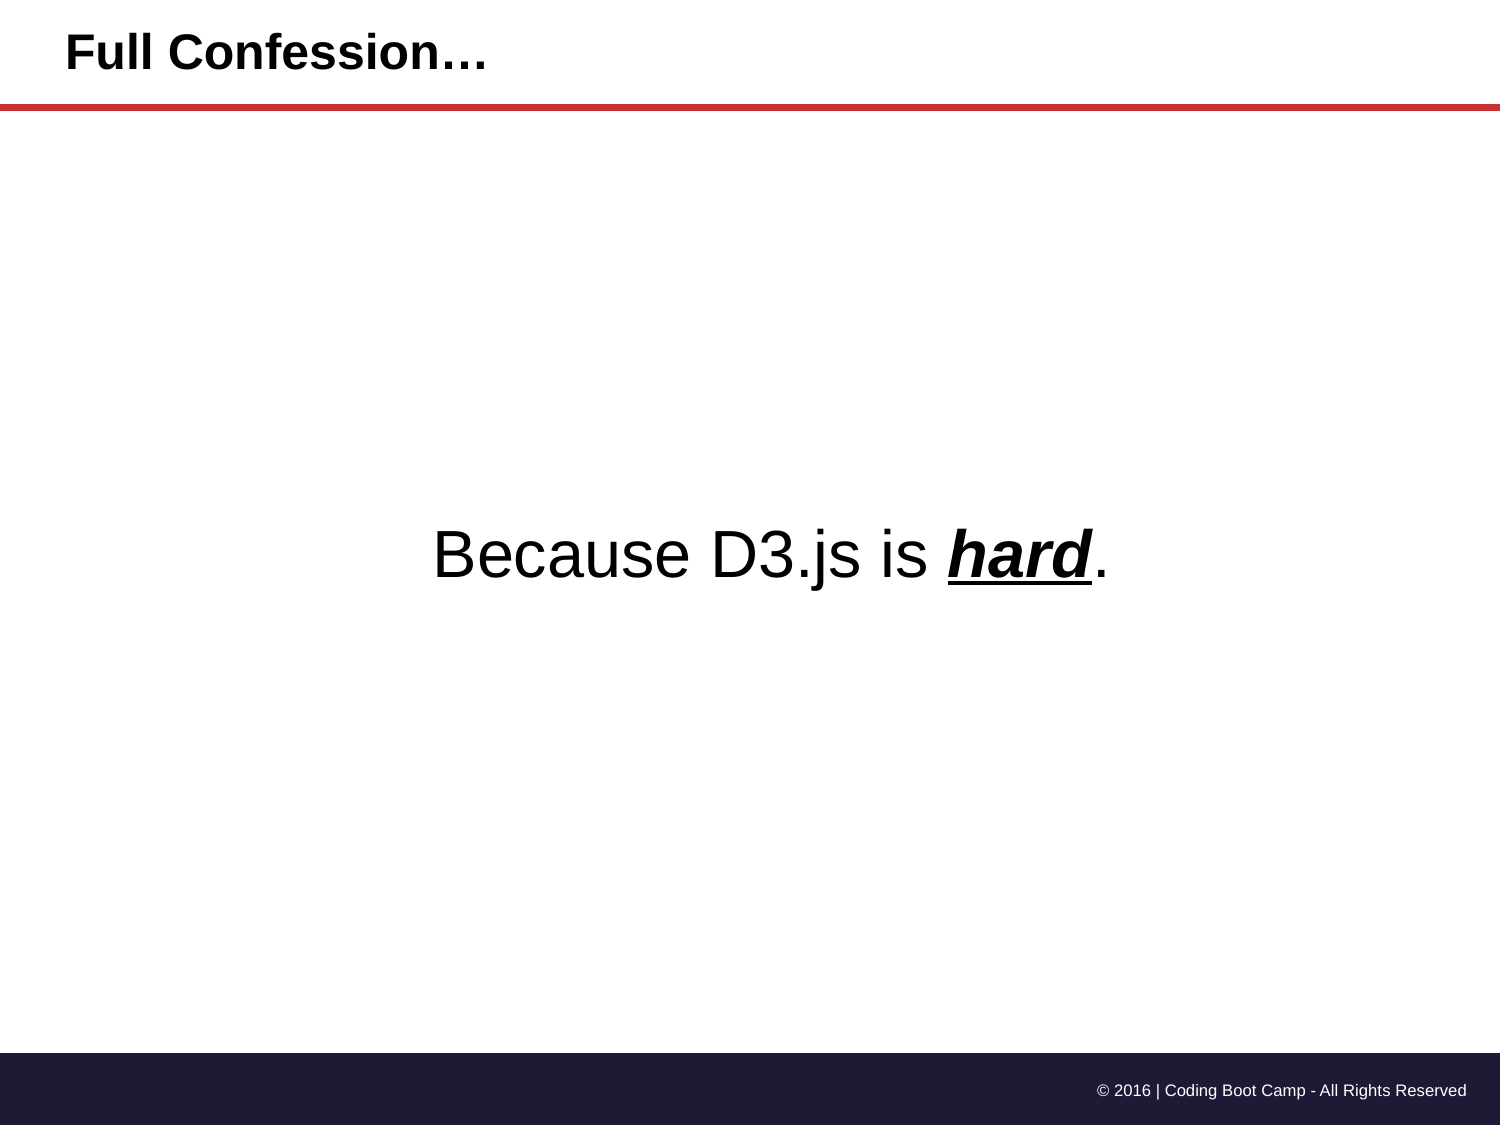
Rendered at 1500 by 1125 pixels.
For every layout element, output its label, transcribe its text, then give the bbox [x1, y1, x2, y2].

text_box Because D3.js is hard. [49, 512, 1456, 638]
title Full Confession… [50, 0, 948, 108]
